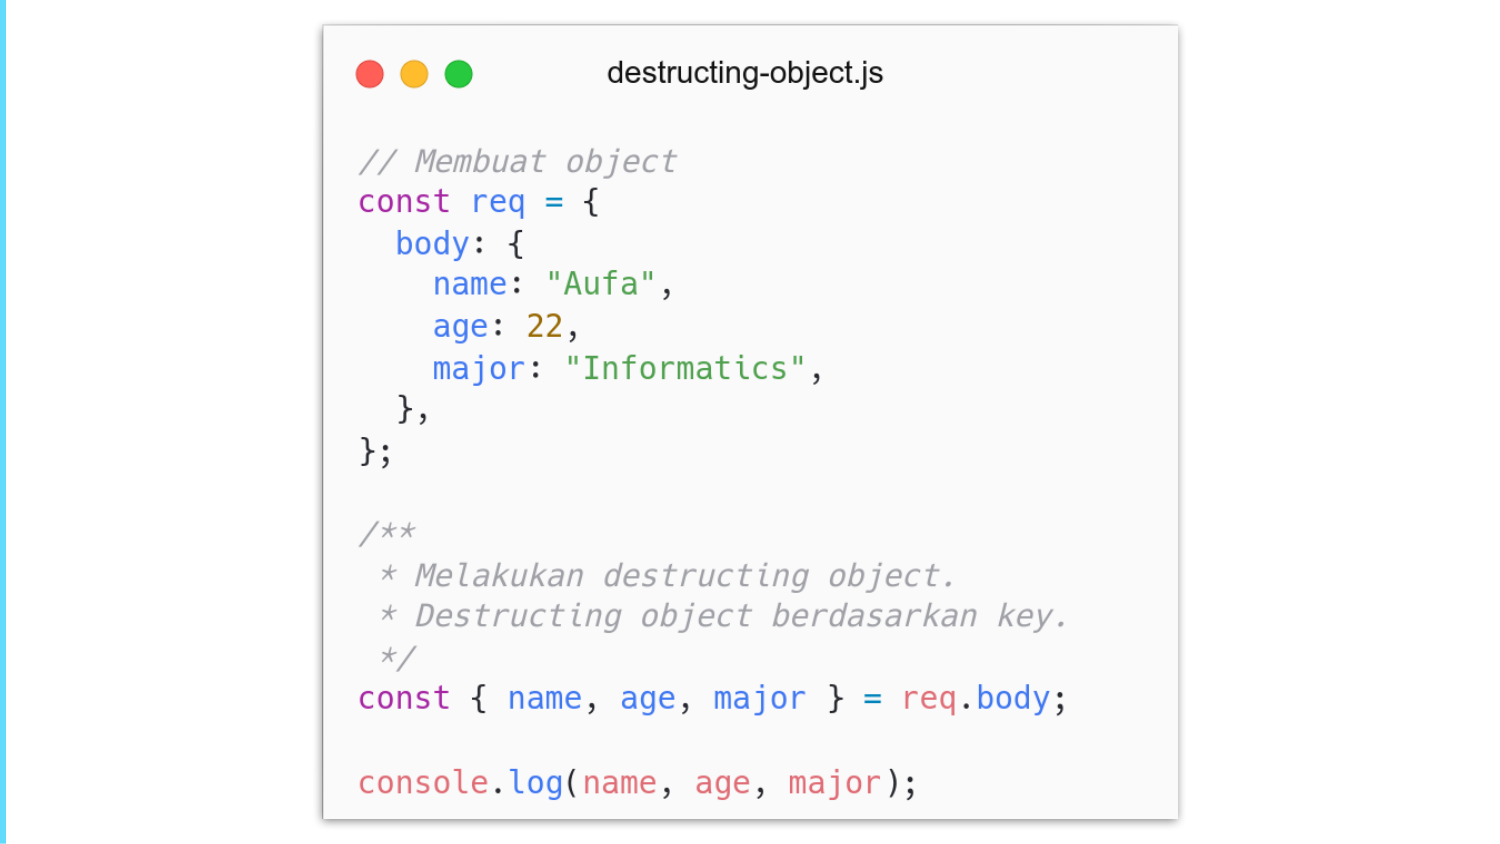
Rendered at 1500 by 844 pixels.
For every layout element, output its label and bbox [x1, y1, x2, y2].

text_box [0, 0, 6, 844]
picture [321, 24, 1179, 819]
